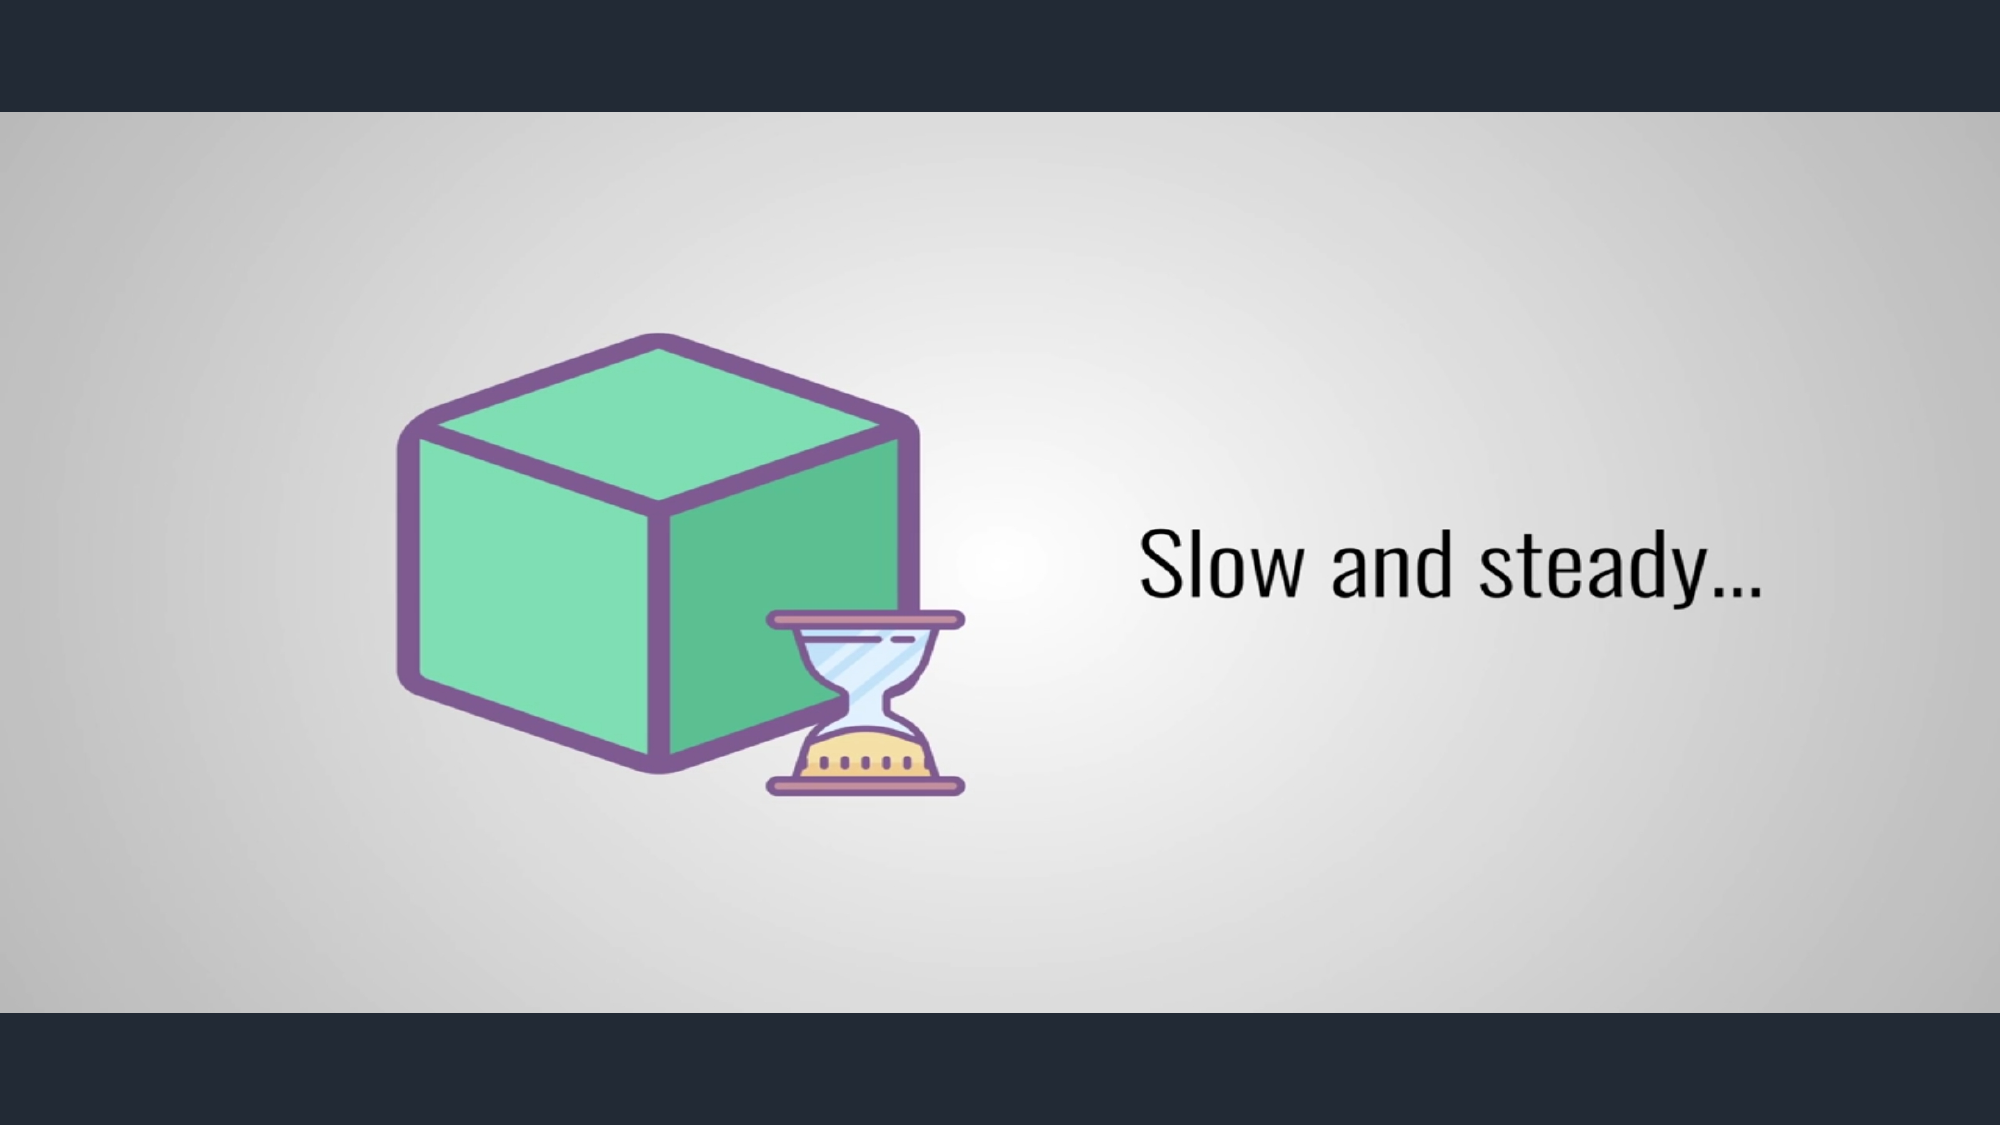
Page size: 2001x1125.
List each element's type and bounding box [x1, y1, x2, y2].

picture [0, 112, 2000, 1013]
